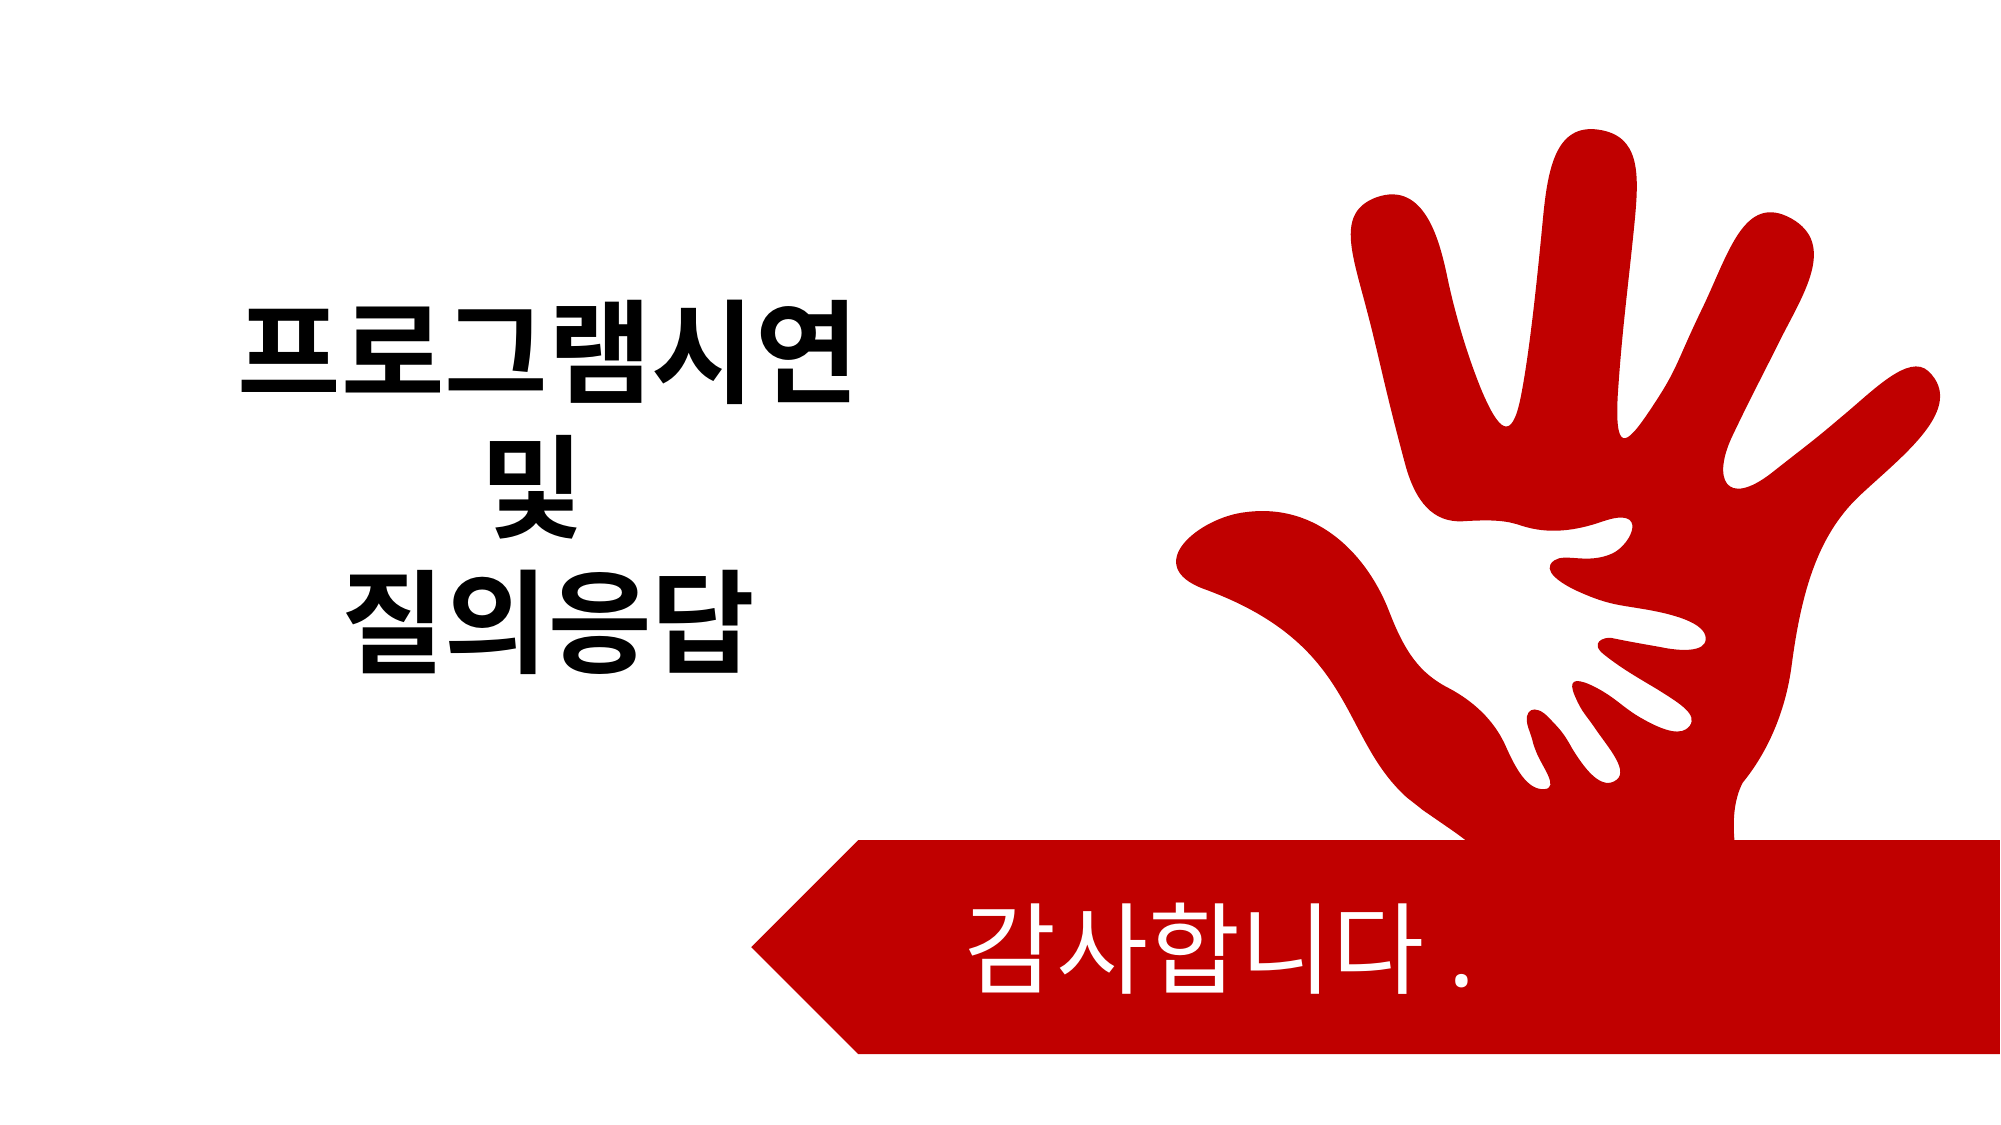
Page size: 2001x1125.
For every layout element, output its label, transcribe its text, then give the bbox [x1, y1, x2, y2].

text_box 프로그램시연 및 질의응답 [174, 274, 922, 695]
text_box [751, 840, 2000, 1055]
text_box [1176, 129, 1941, 840]
